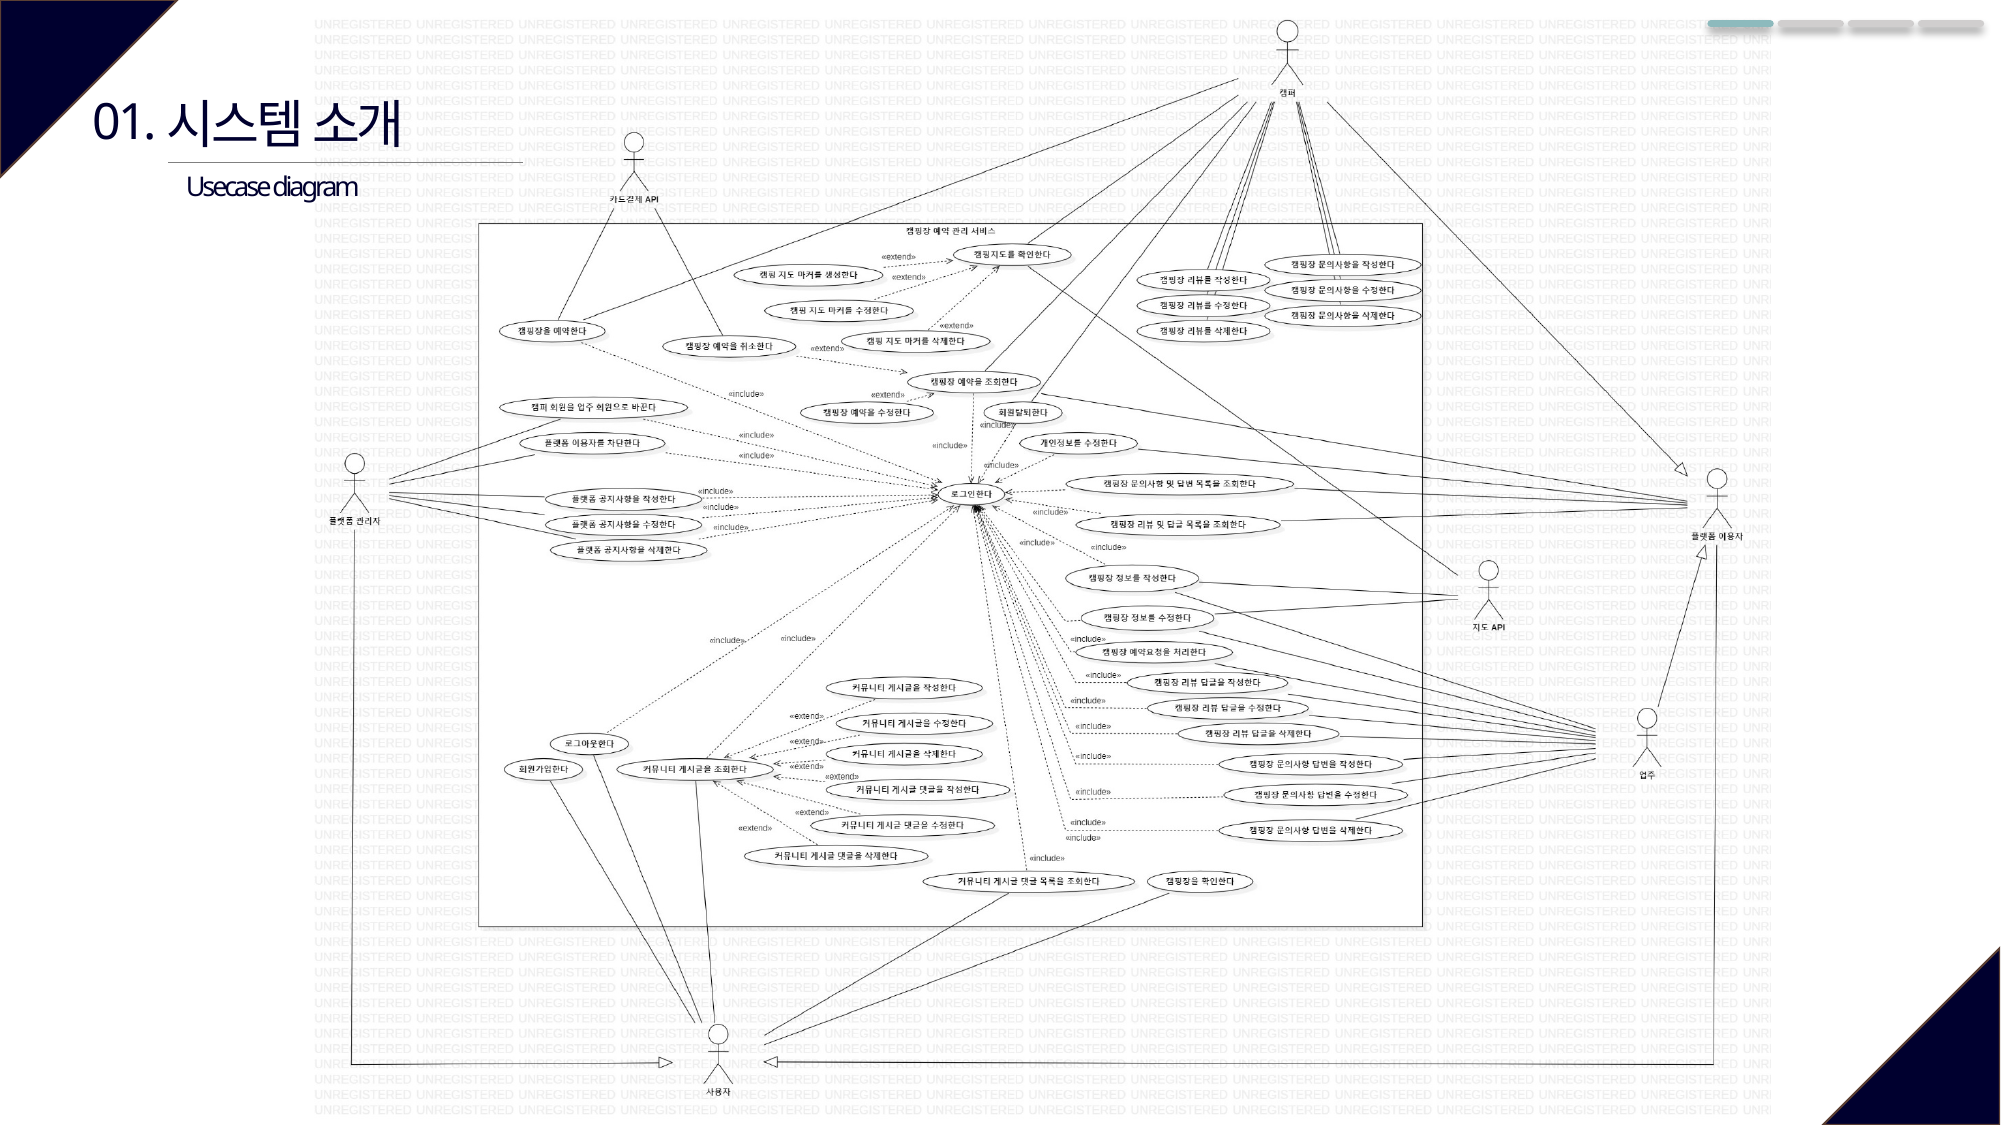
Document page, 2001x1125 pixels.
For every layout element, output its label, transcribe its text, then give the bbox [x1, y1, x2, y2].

text_box 01. [78, 81, 172, 157]
text_box 시스템 소개 [152, 83, 314, 162]
picture [314, 13, 1771, 1125]
text_box Usecase diagram [171, 163, 314, 210]
